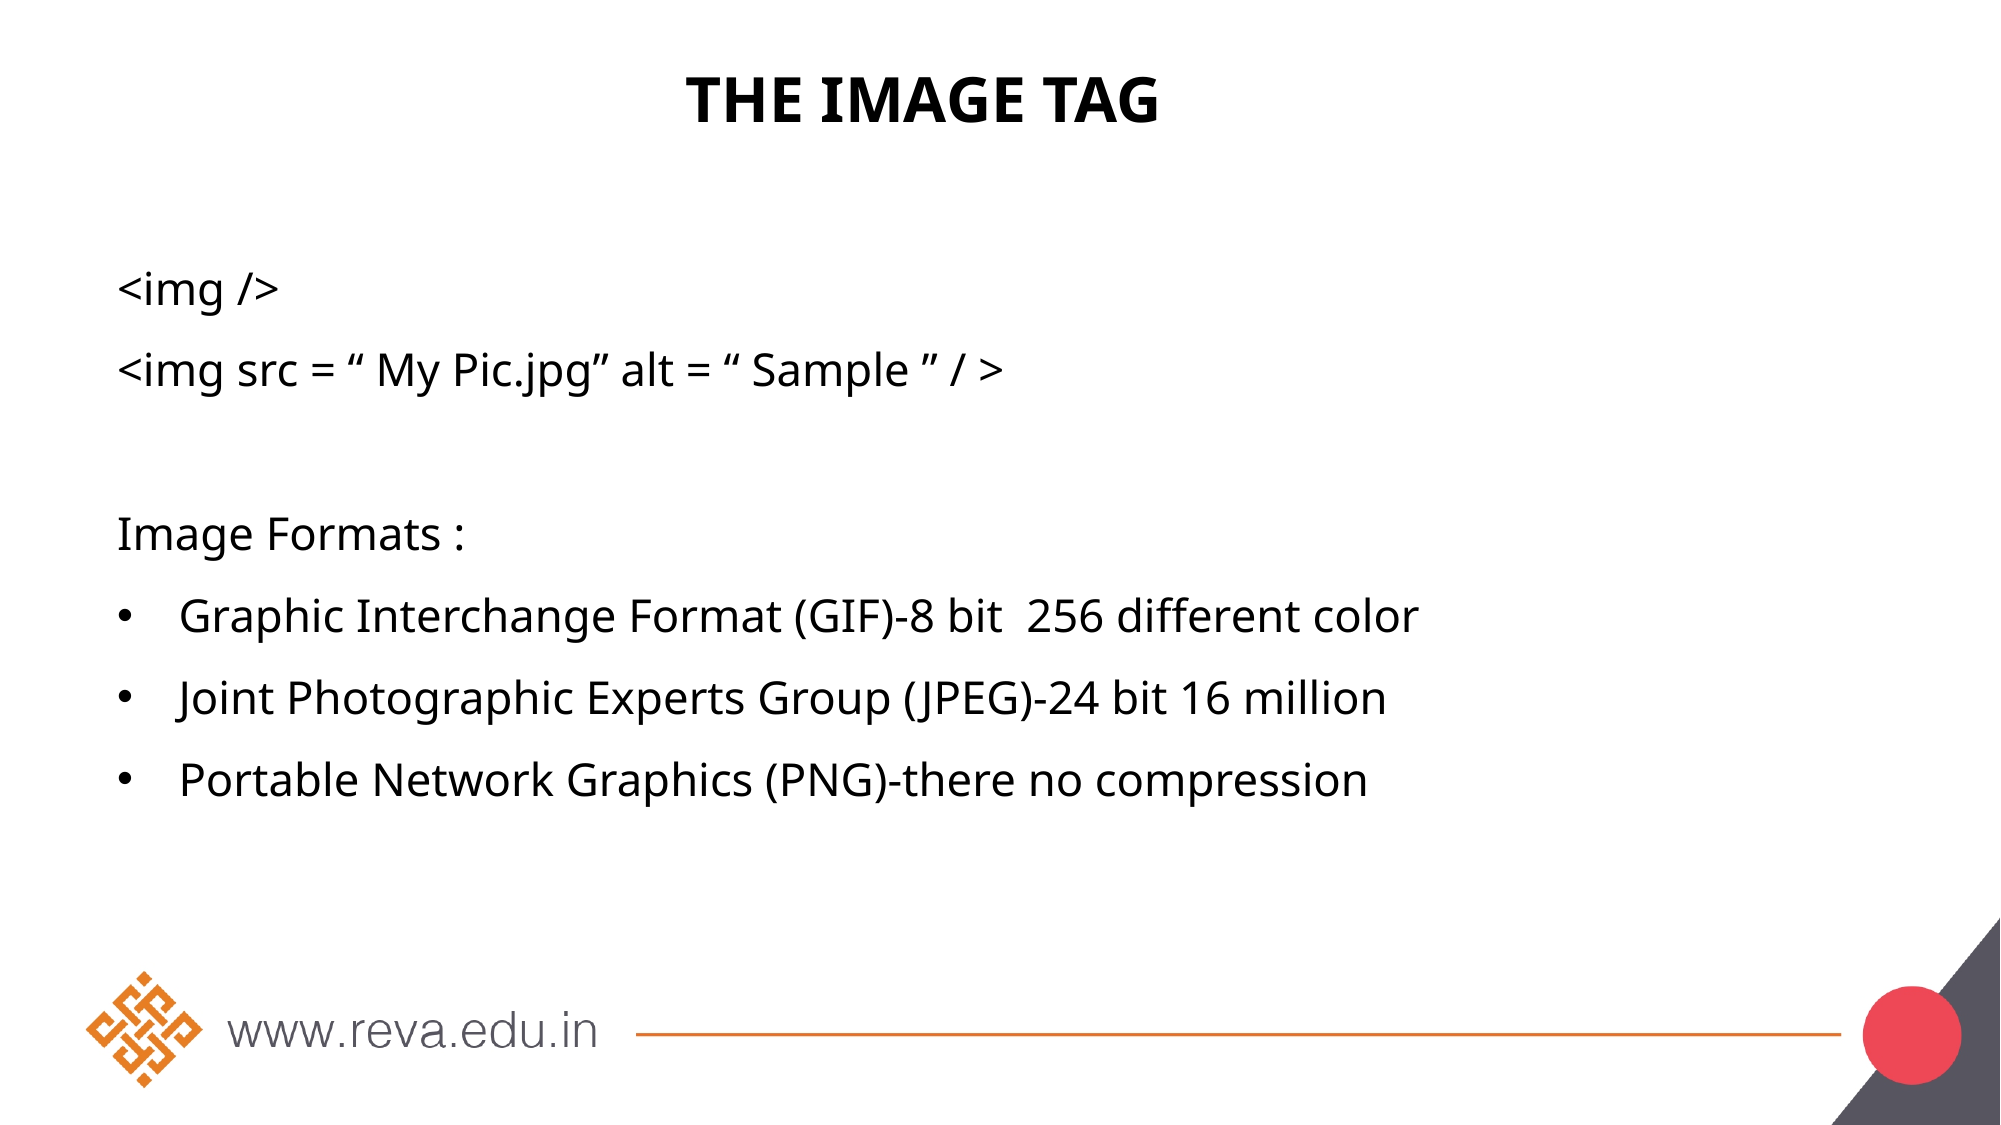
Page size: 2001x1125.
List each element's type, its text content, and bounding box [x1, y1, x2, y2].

title The Image Tag [97, 61, 1750, 134]
picture [0, 0, 2000, 1125]
list <img /> <img src = “ My Pic.jpg” alt = “ Sample ” / > Image Formats : Graphic Interchange Format (GIF)-8 bit 256 different color Joint Photographic Experts Group (JPEG)-24 bit 16 million Portable Network Graphics (PNG)-there no compression [102, 224, 1825, 1000]
